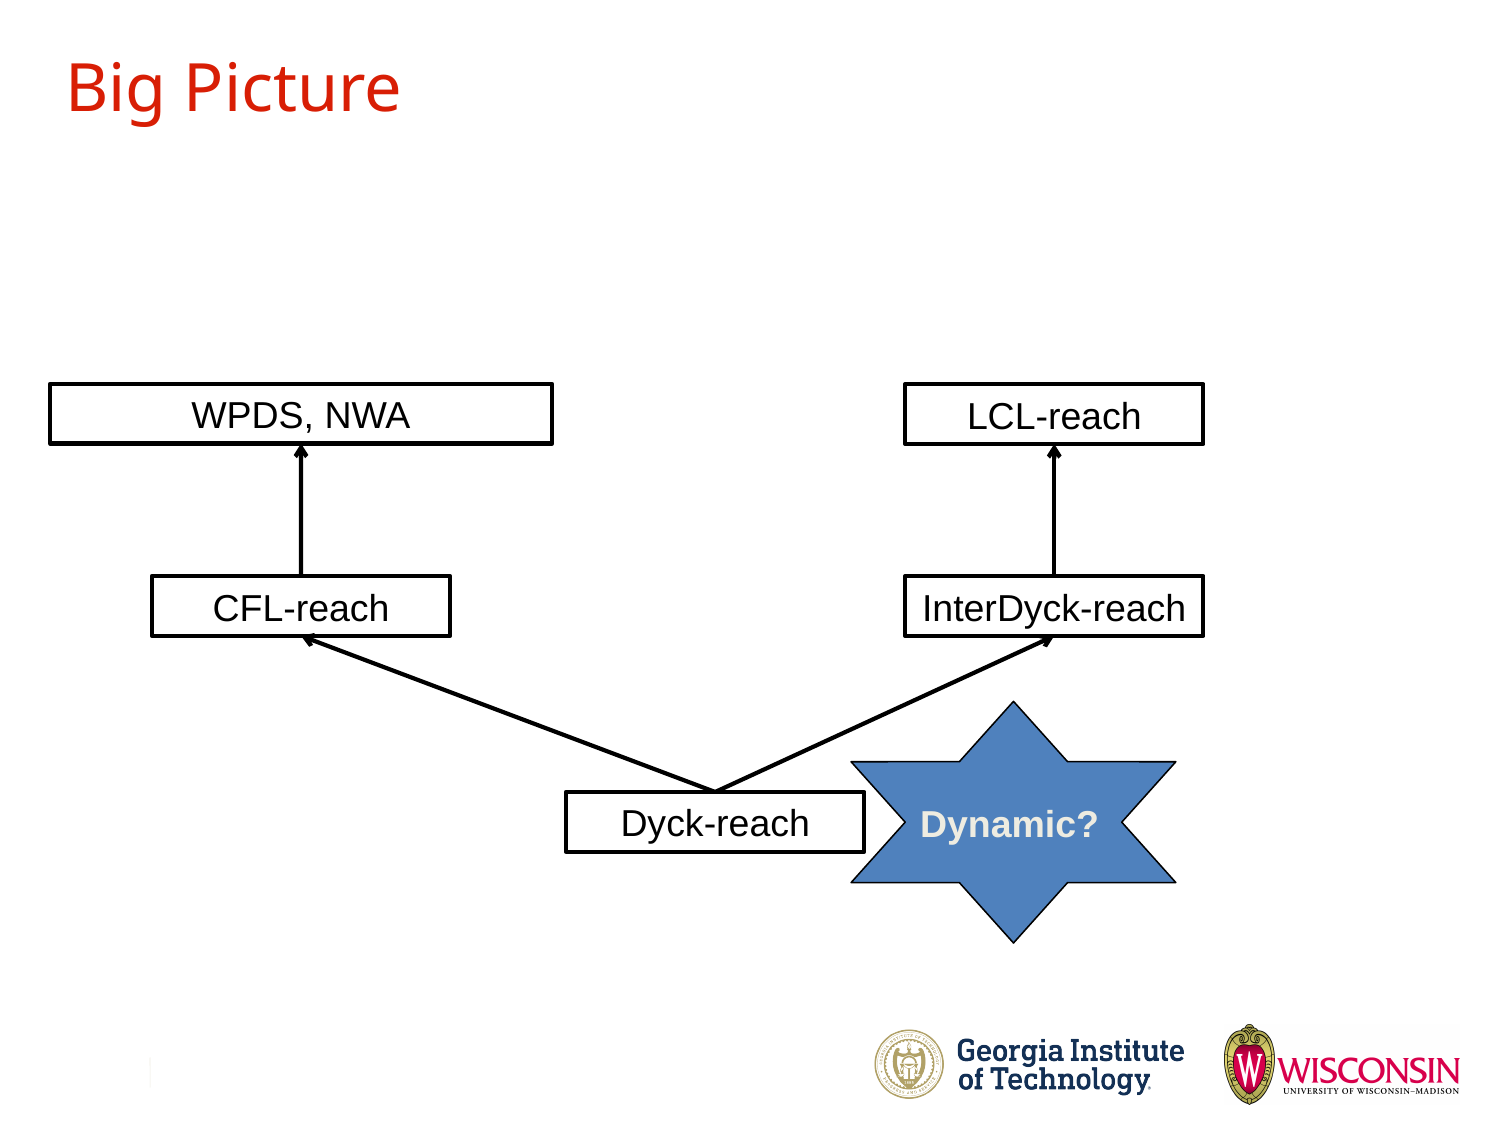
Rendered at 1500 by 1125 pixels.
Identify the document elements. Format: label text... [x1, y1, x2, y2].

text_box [300, 636, 713, 793]
picture [1224, 1024, 1460, 1105]
text_box Dynamic? [851, 753, 1176, 943]
text_box LCL-reach [905, 384, 1204, 444]
title Big Picture [50, 37, 1463, 175]
text_box Dyck-reach [565, 801, 865, 852]
text_box CFL-reach [151, 576, 451, 636]
text_box WPDS, NWA [50, 383, 553, 444]
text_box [714, 636, 1055, 793]
text_box InterDyck-reach [905, 576, 1204, 636]
picture [862, 1024, 1196, 1104]
